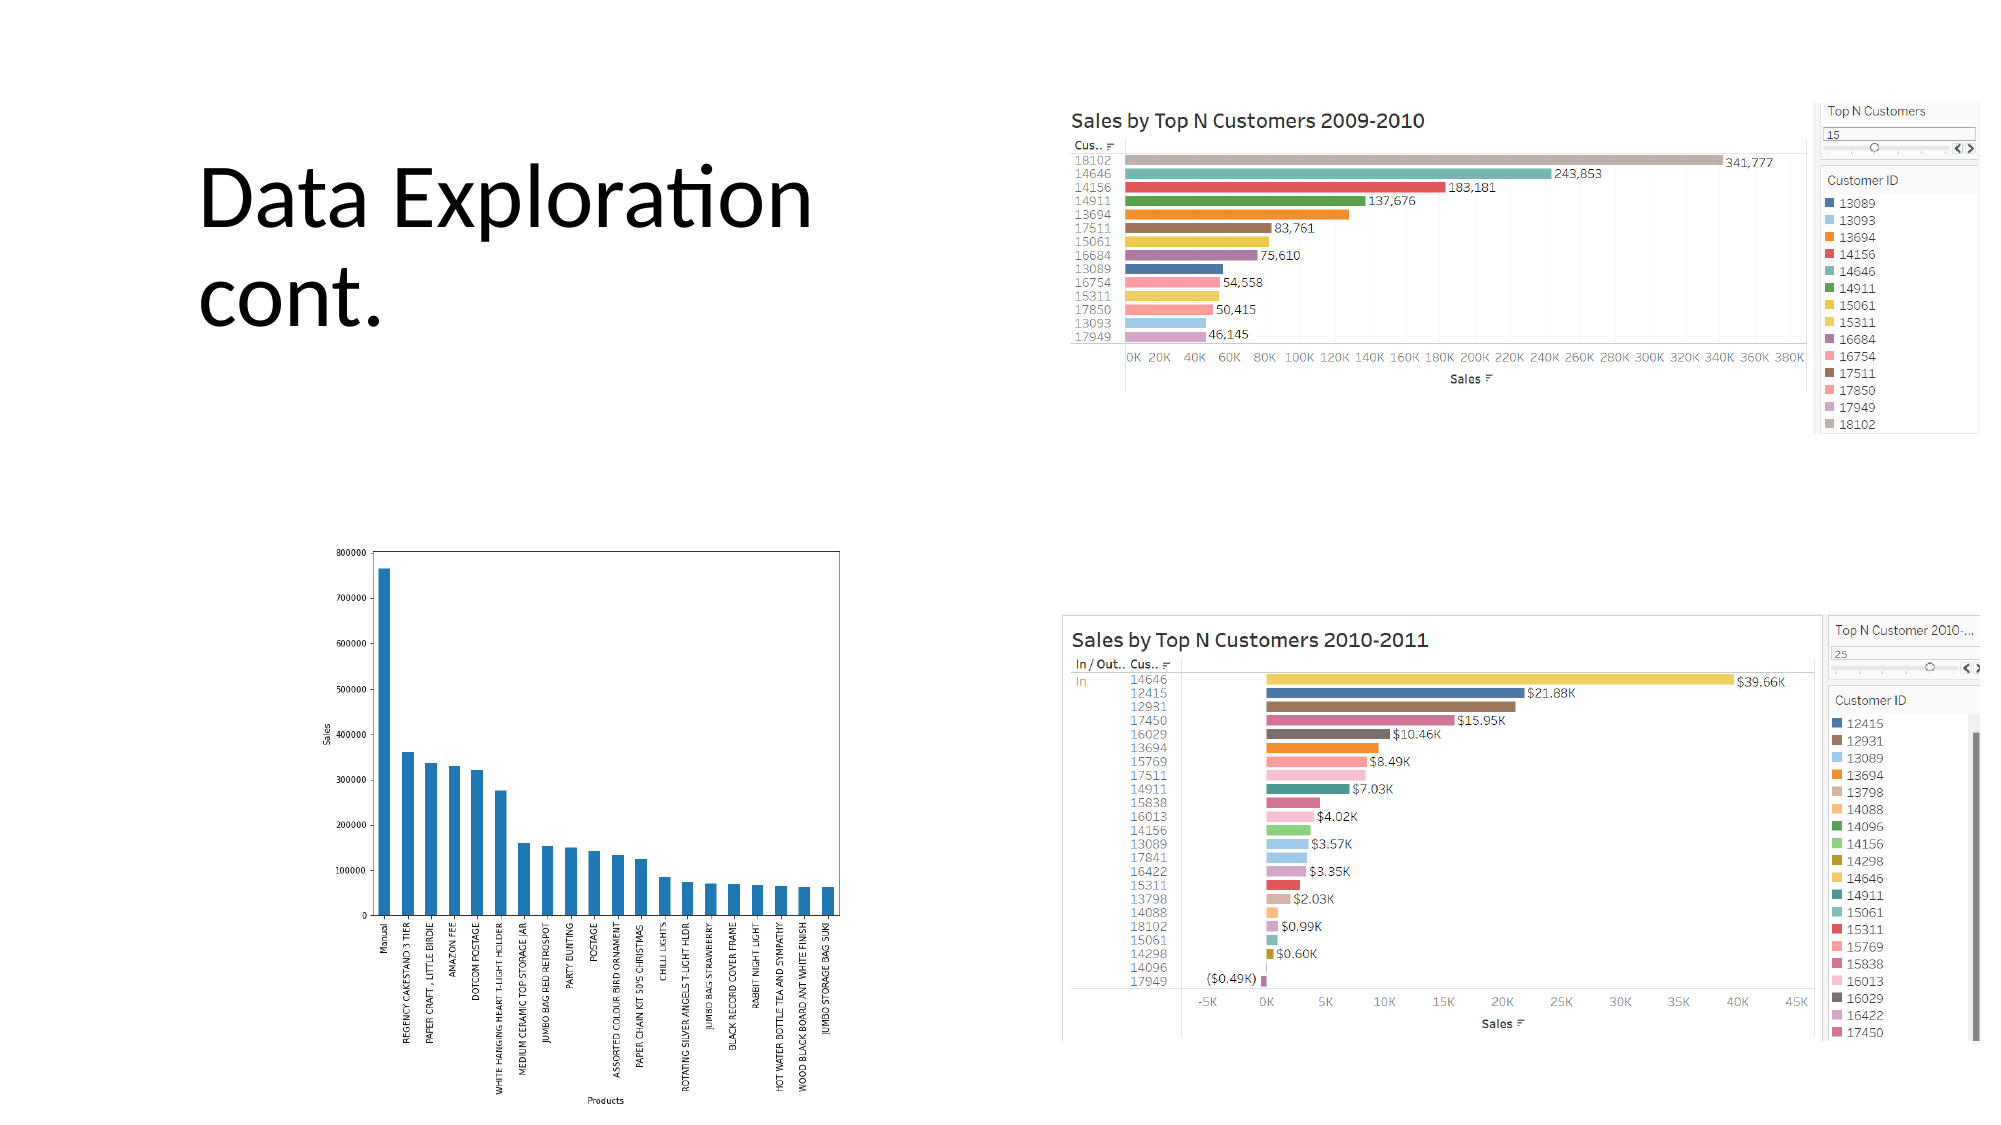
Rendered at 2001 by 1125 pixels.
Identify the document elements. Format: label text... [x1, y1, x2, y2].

picture [1062, 613, 1980, 1041]
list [1062, 103, 1980, 434]
title Data Exploration cont. [183, 107, 940, 354]
picture [317, 543, 845, 1112]
